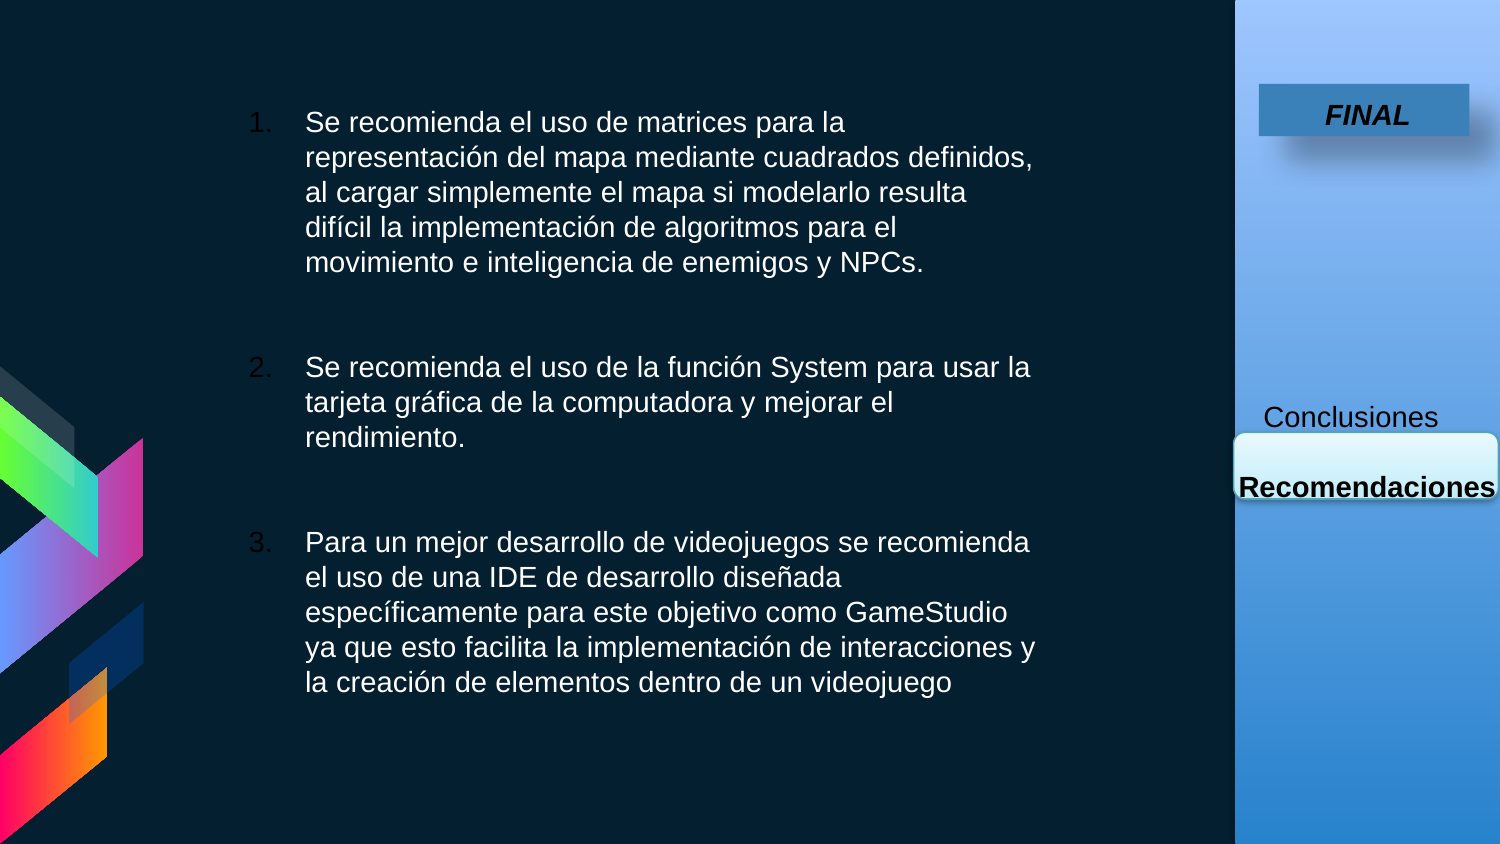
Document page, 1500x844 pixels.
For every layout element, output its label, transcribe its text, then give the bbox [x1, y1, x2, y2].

text_box [1235, 546, 1500, 844]
text_box [1257, 82, 1472, 138]
text_box Se recomienda el uso de matrices para la representación del mapa mediante cuadrados definidos, al cargar simplemente el mapa si modelarlo resulta difícil la implementación de algoritmos para el movimiento e inteligencia de enemigos y NPCs. Se recomienda el uso de la función System para usar la tarjeta gráfica de la computadora y mejorar el rendimiento. Para un mejor desarrollo de videojuegos se recomienda el uso de una IDE de desarrollo diseñada específicamente para este objetivo como GameStudio ya que esto facilita la implementación de interacciones y la creación de elementos dentro de un videojuego [233, 96, 1056, 741]
text_box FINAL [1274, 88, 1462, 139]
text_box Conclusiones Recomendaciones [1223, 356, 1500, 546]
text_box [1235, 0, 1500, 356]
